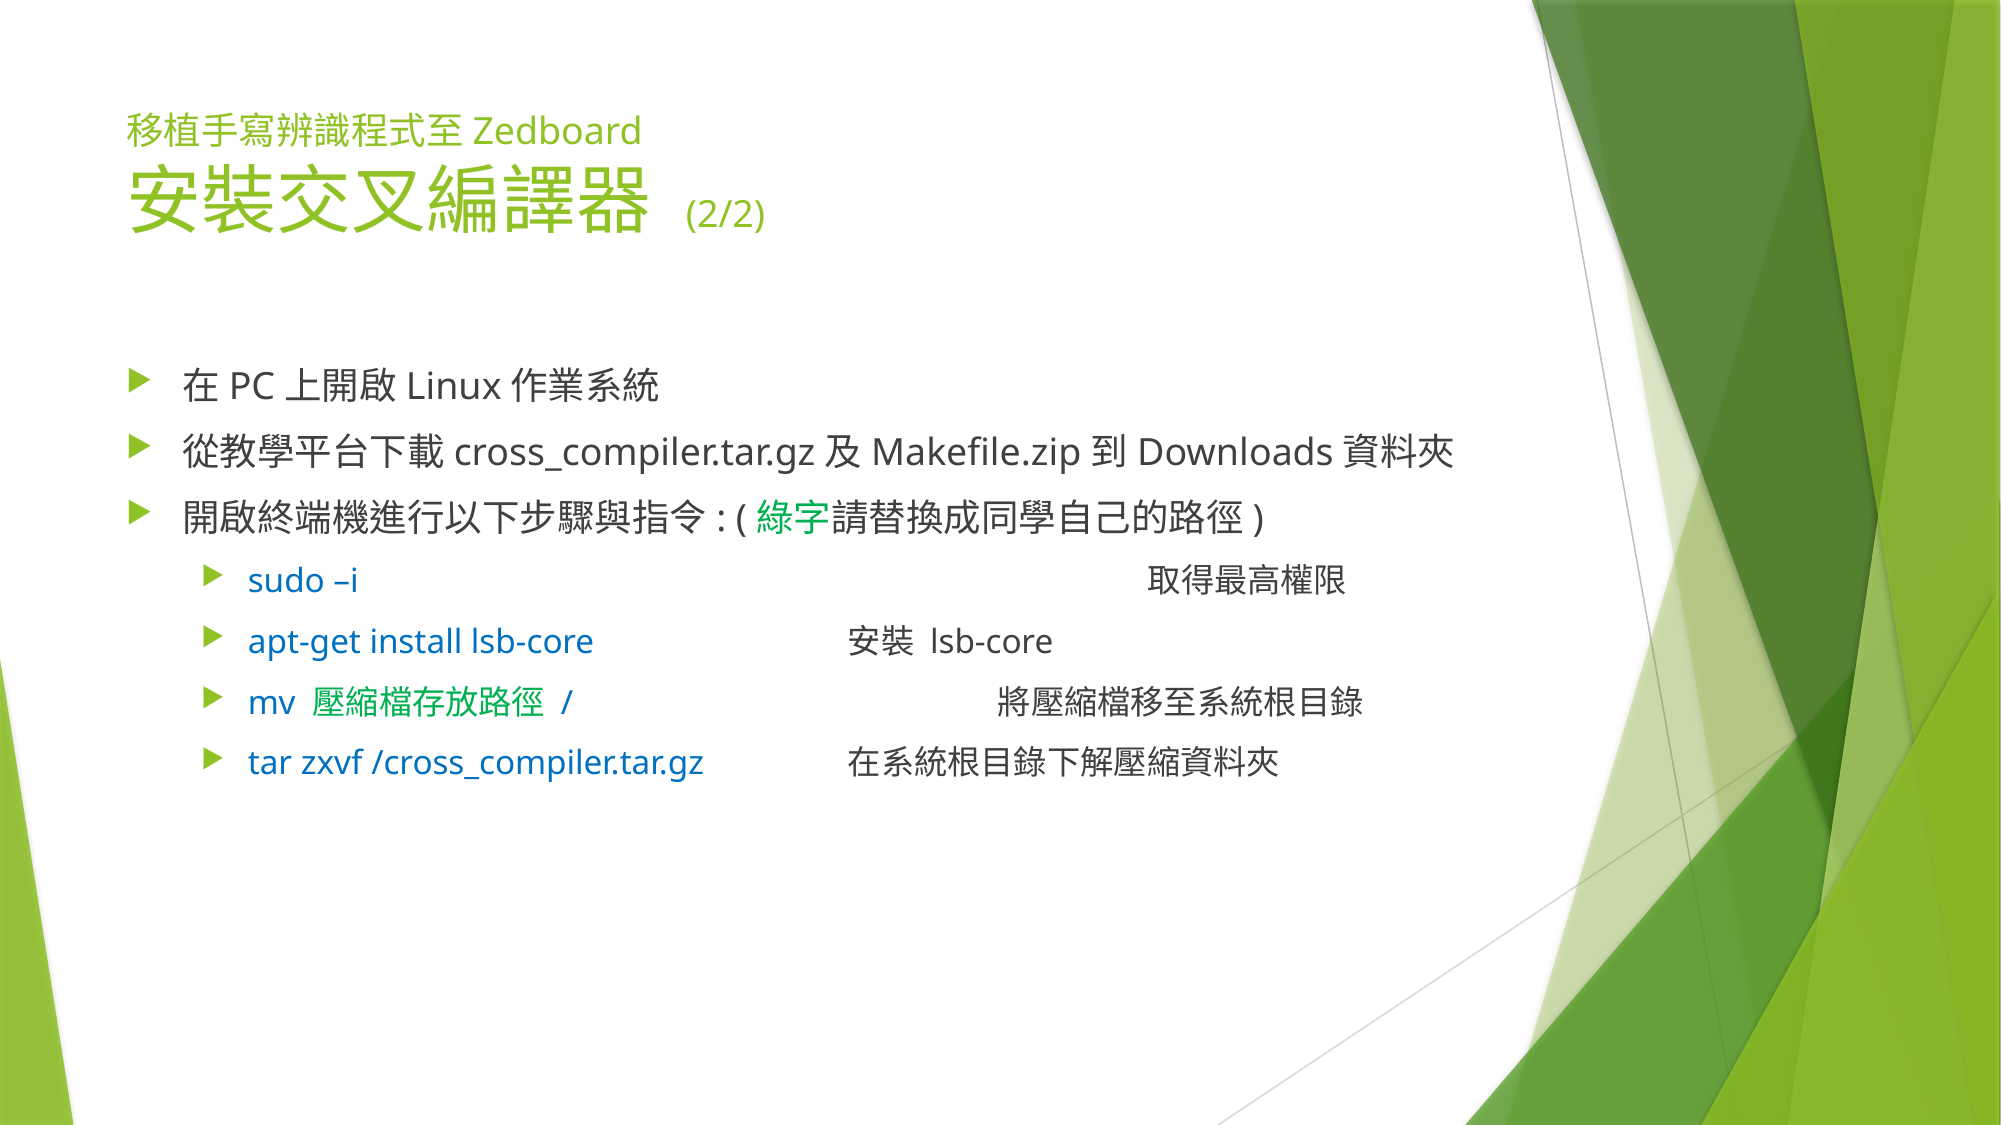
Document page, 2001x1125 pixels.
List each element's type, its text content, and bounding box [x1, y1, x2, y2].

list 在PC上開啟Linux作業系統 從教學平台下載cross_compiler.tar.gz及Makefile.zip到Downloads資料夾 開啟終端機進行以下步驟與指令: (綠字請替換成同學自己的路徑) sudo –i 取得最高權限 apt-get install lsb-core 安裝 lsb-core mv 壓縮檔存放路徑 / 將壓縮檔移至系統根目錄 tar zxvf /cross_compiler.tar.gz 在系統根目錄下解壓縮資料夾 [111, 354, 1522, 992]
title 移植手寫辨識程式至Zedboard 安裝交叉編譯器 (2/2) [111, 99, 1522, 317]
